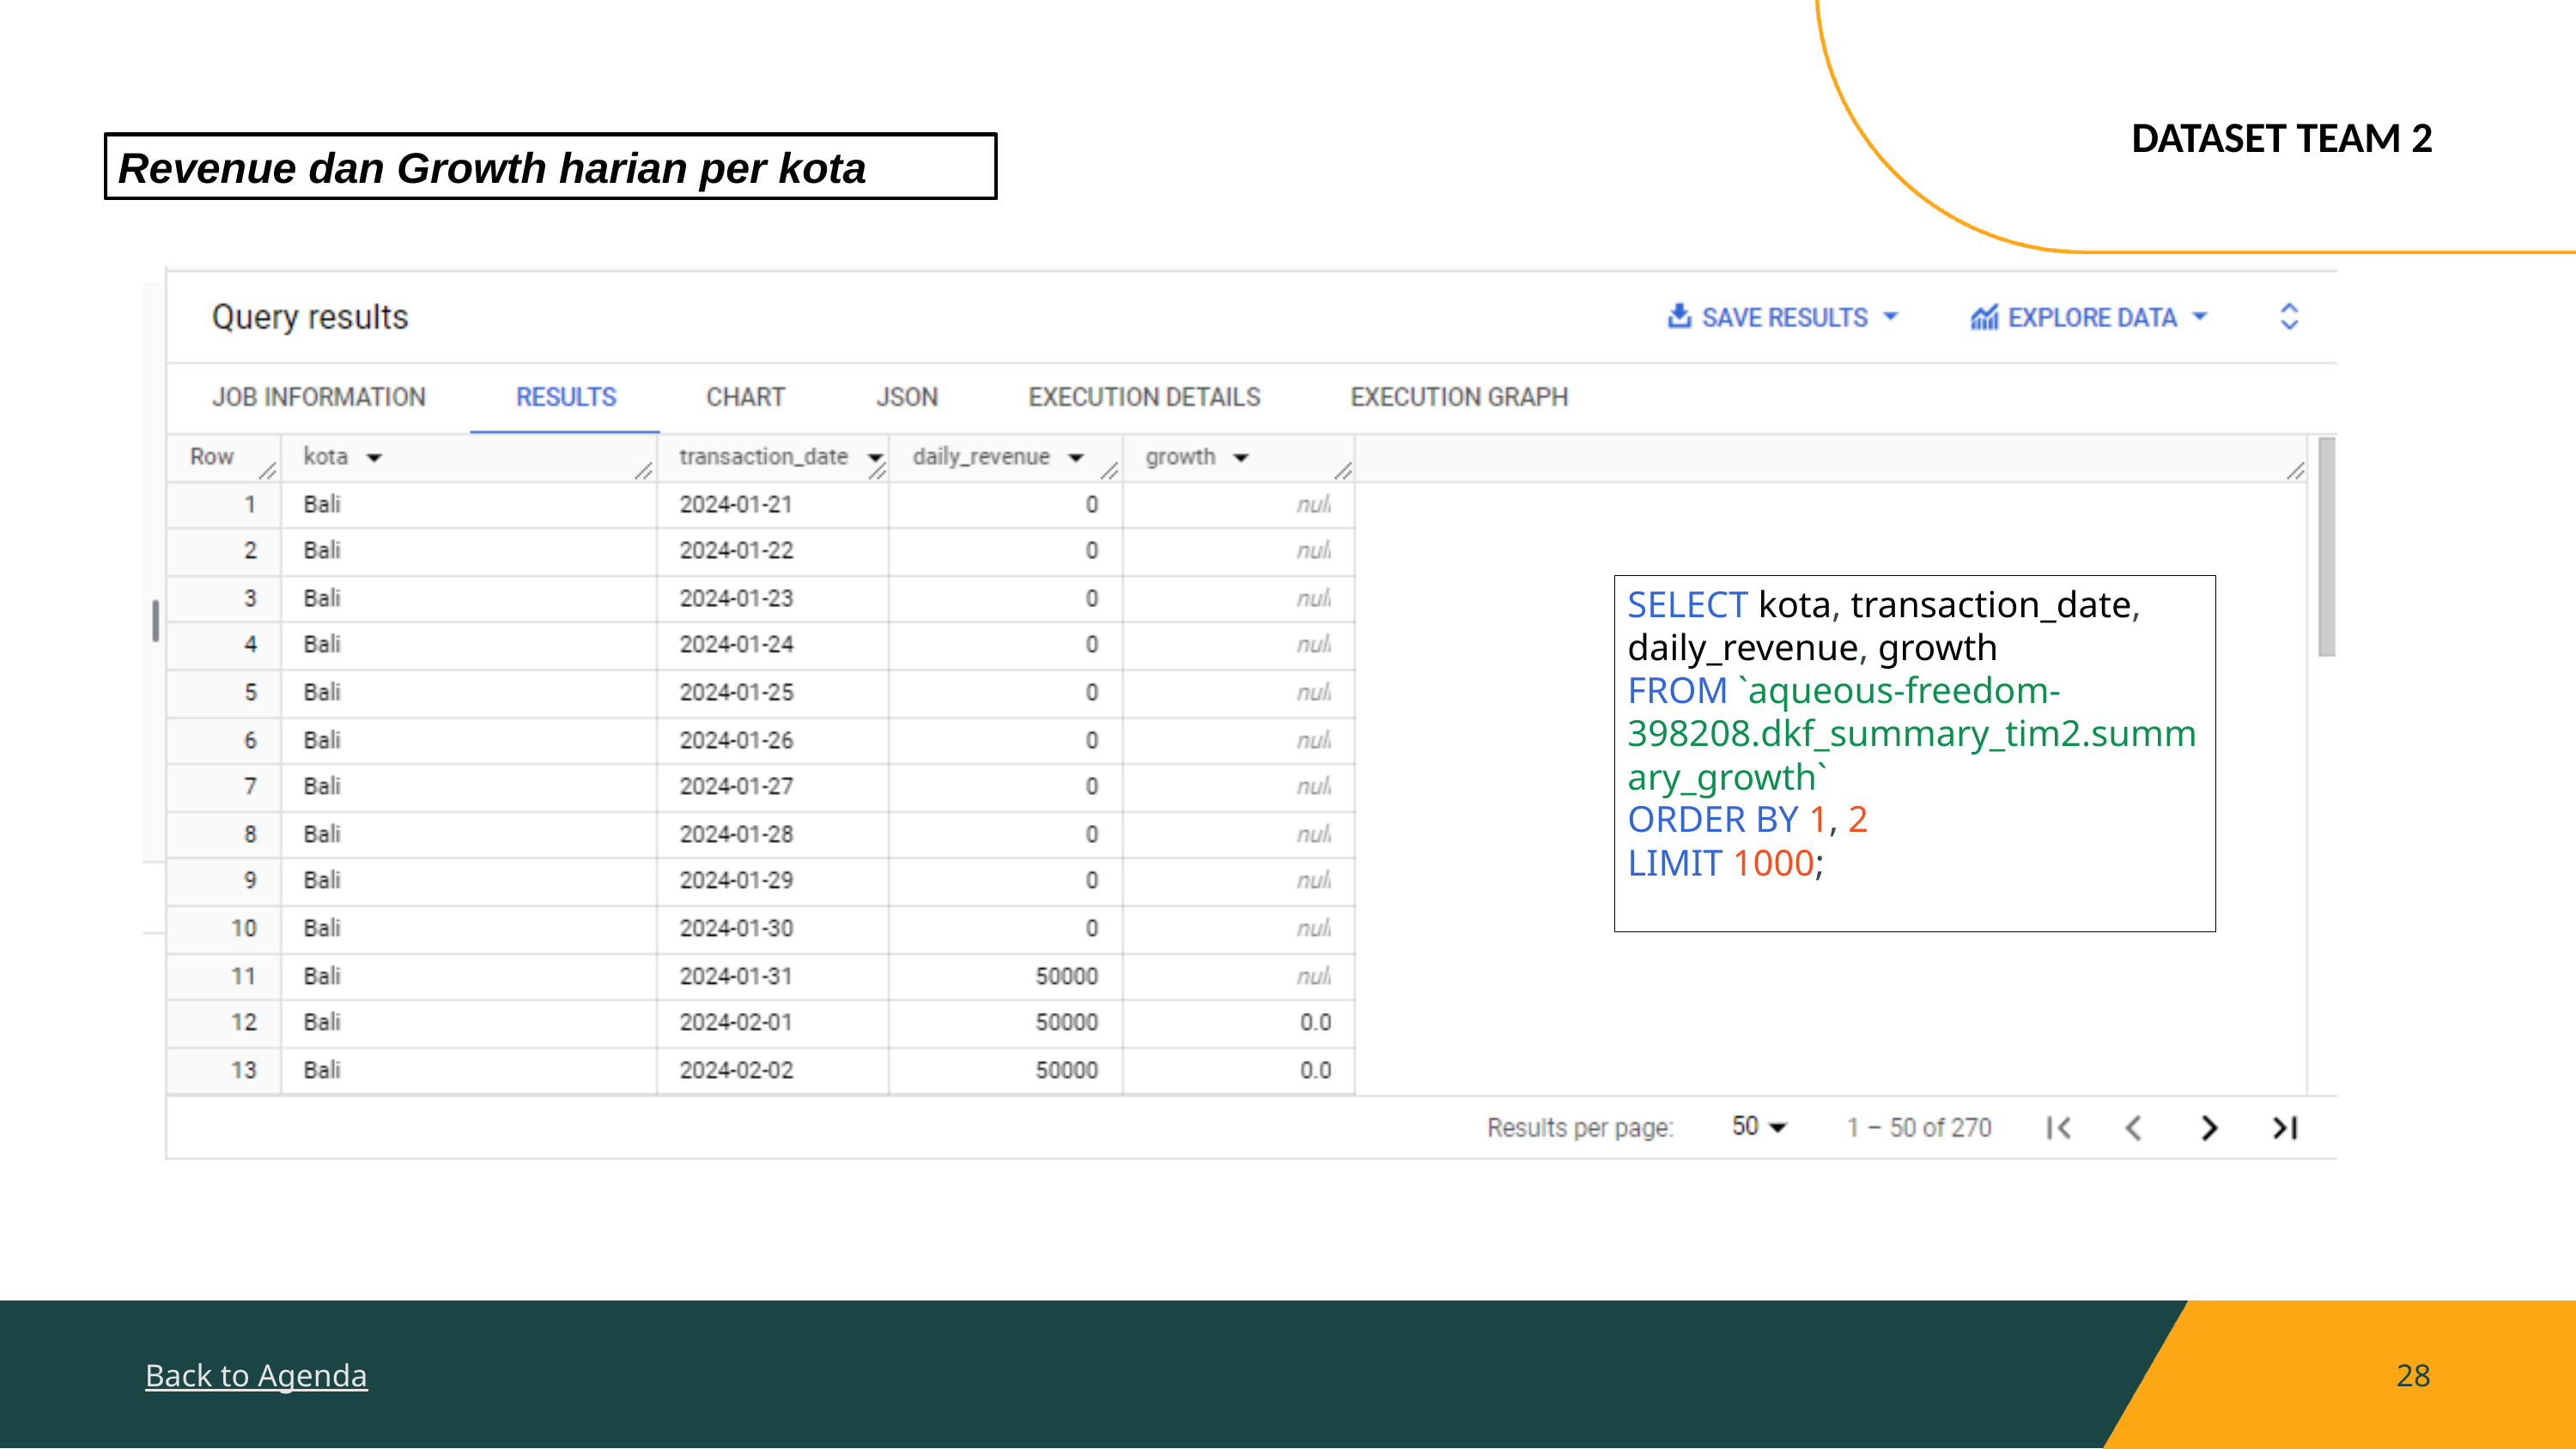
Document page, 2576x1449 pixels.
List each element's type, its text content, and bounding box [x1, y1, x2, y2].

text_box [2218, 1300, 2576, 1449]
text_box 28 [2354, 1353, 2432, 1393]
text_box DATASET TEAM 2 [2118, 102, 2446, 167]
text_box Revenue dan Growth harian per kota [104, 132, 998, 200]
picture [142, 266, 2338, 1161]
text_box [1814, 0, 2576, 254]
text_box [0, 1300, 2216, 1449]
